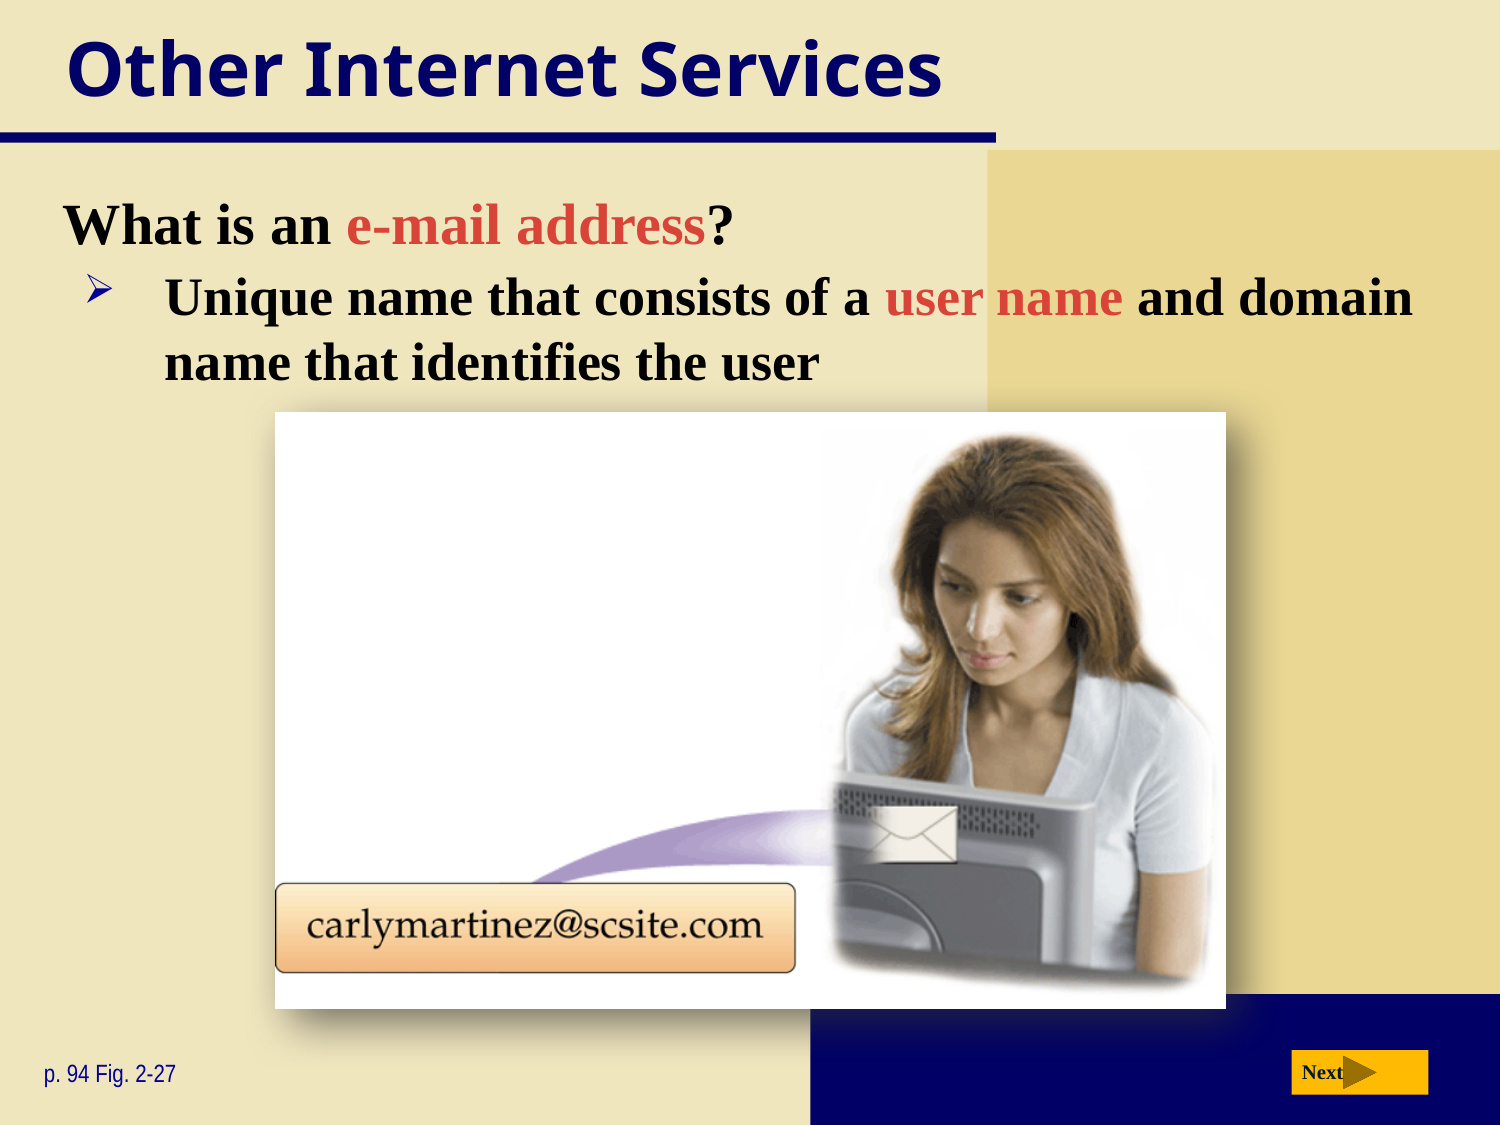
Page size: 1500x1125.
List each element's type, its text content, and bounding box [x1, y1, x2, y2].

title Other Internet Services [49, 0, 1459, 133]
text_box p. 94 Fig. 2-27 [29, 1050, 284, 1095]
text_box Unique name that consists of a user name and domain name that identifies the user [49, 253, 1459, 488]
list What is an e-mail address? [47, 178, 1457, 301]
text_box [1286, 1049, 1429, 1095]
picture [274, 412, 1226, 1010]
